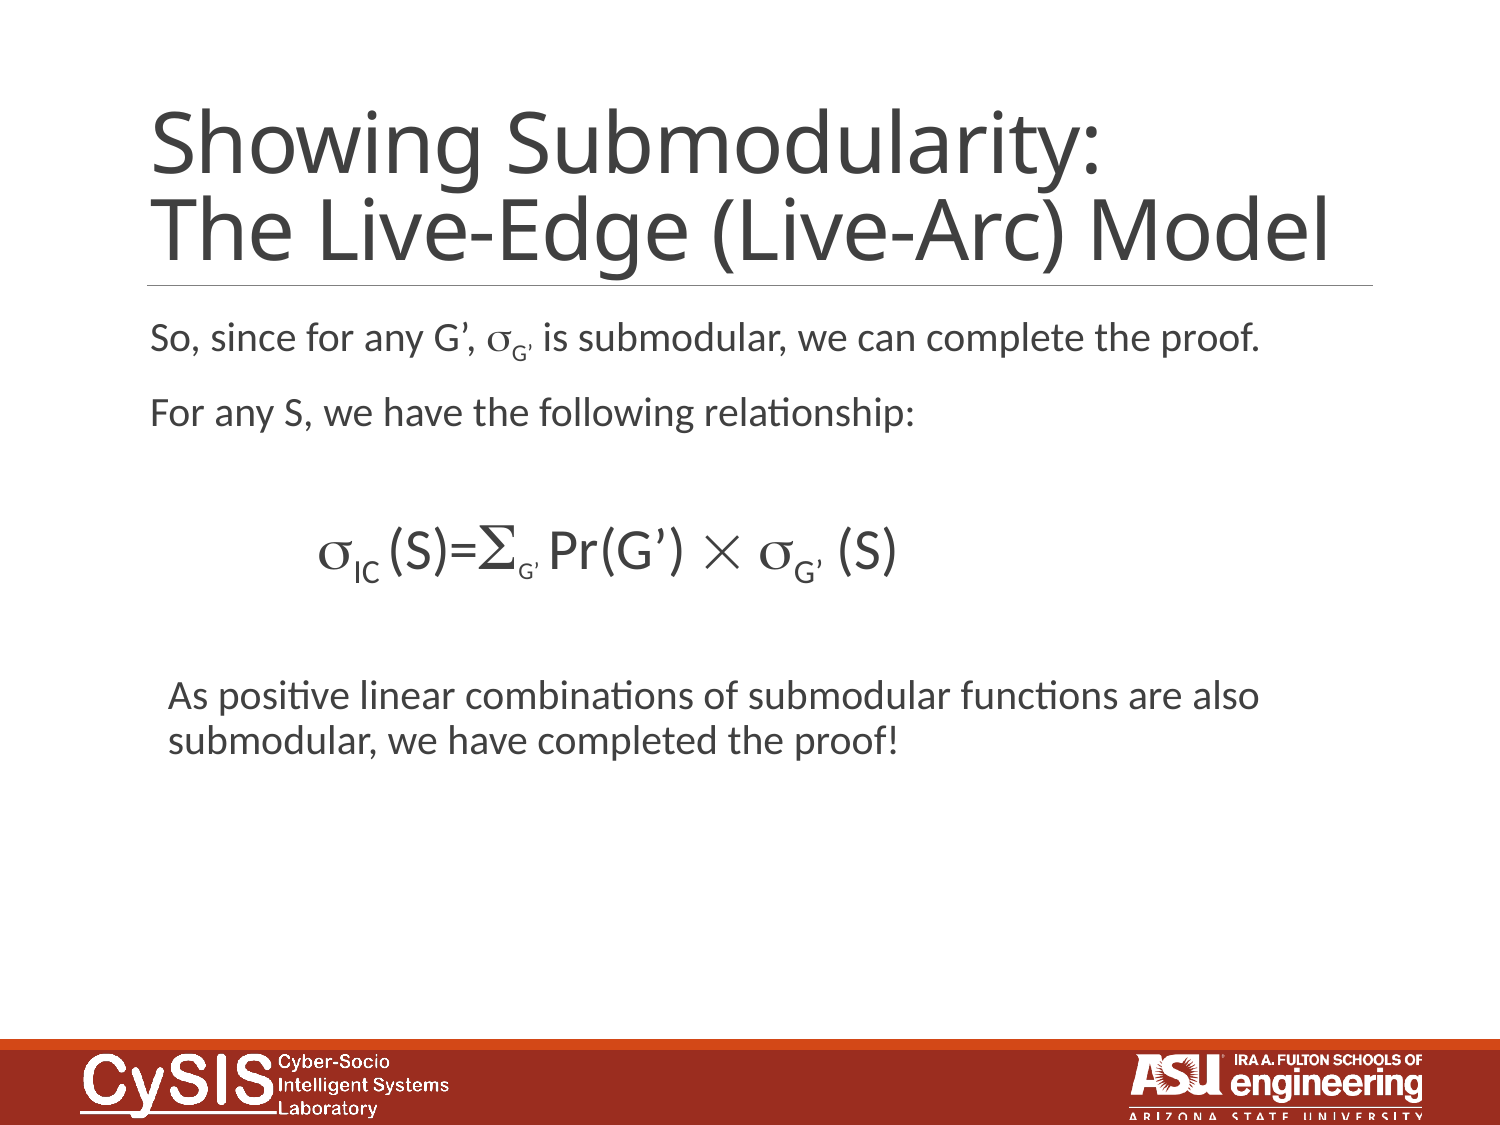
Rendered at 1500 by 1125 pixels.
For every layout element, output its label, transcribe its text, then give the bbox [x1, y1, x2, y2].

picture [60, 1027, 464, 1125]
list So, since for any G’, sG’ is submodular, we can complete the proof. For any S, we have the following relationship: sIC (S)=SG’ Pr(G’) ´ sG’ (S) As positive linear combinations of submodular functions are also submodular, we have completed the proof! [135, 302, 1373, 963]
title Showing Submodularity: The Live-Edge (Live-Arc) Model [135, 47, 1373, 285]
